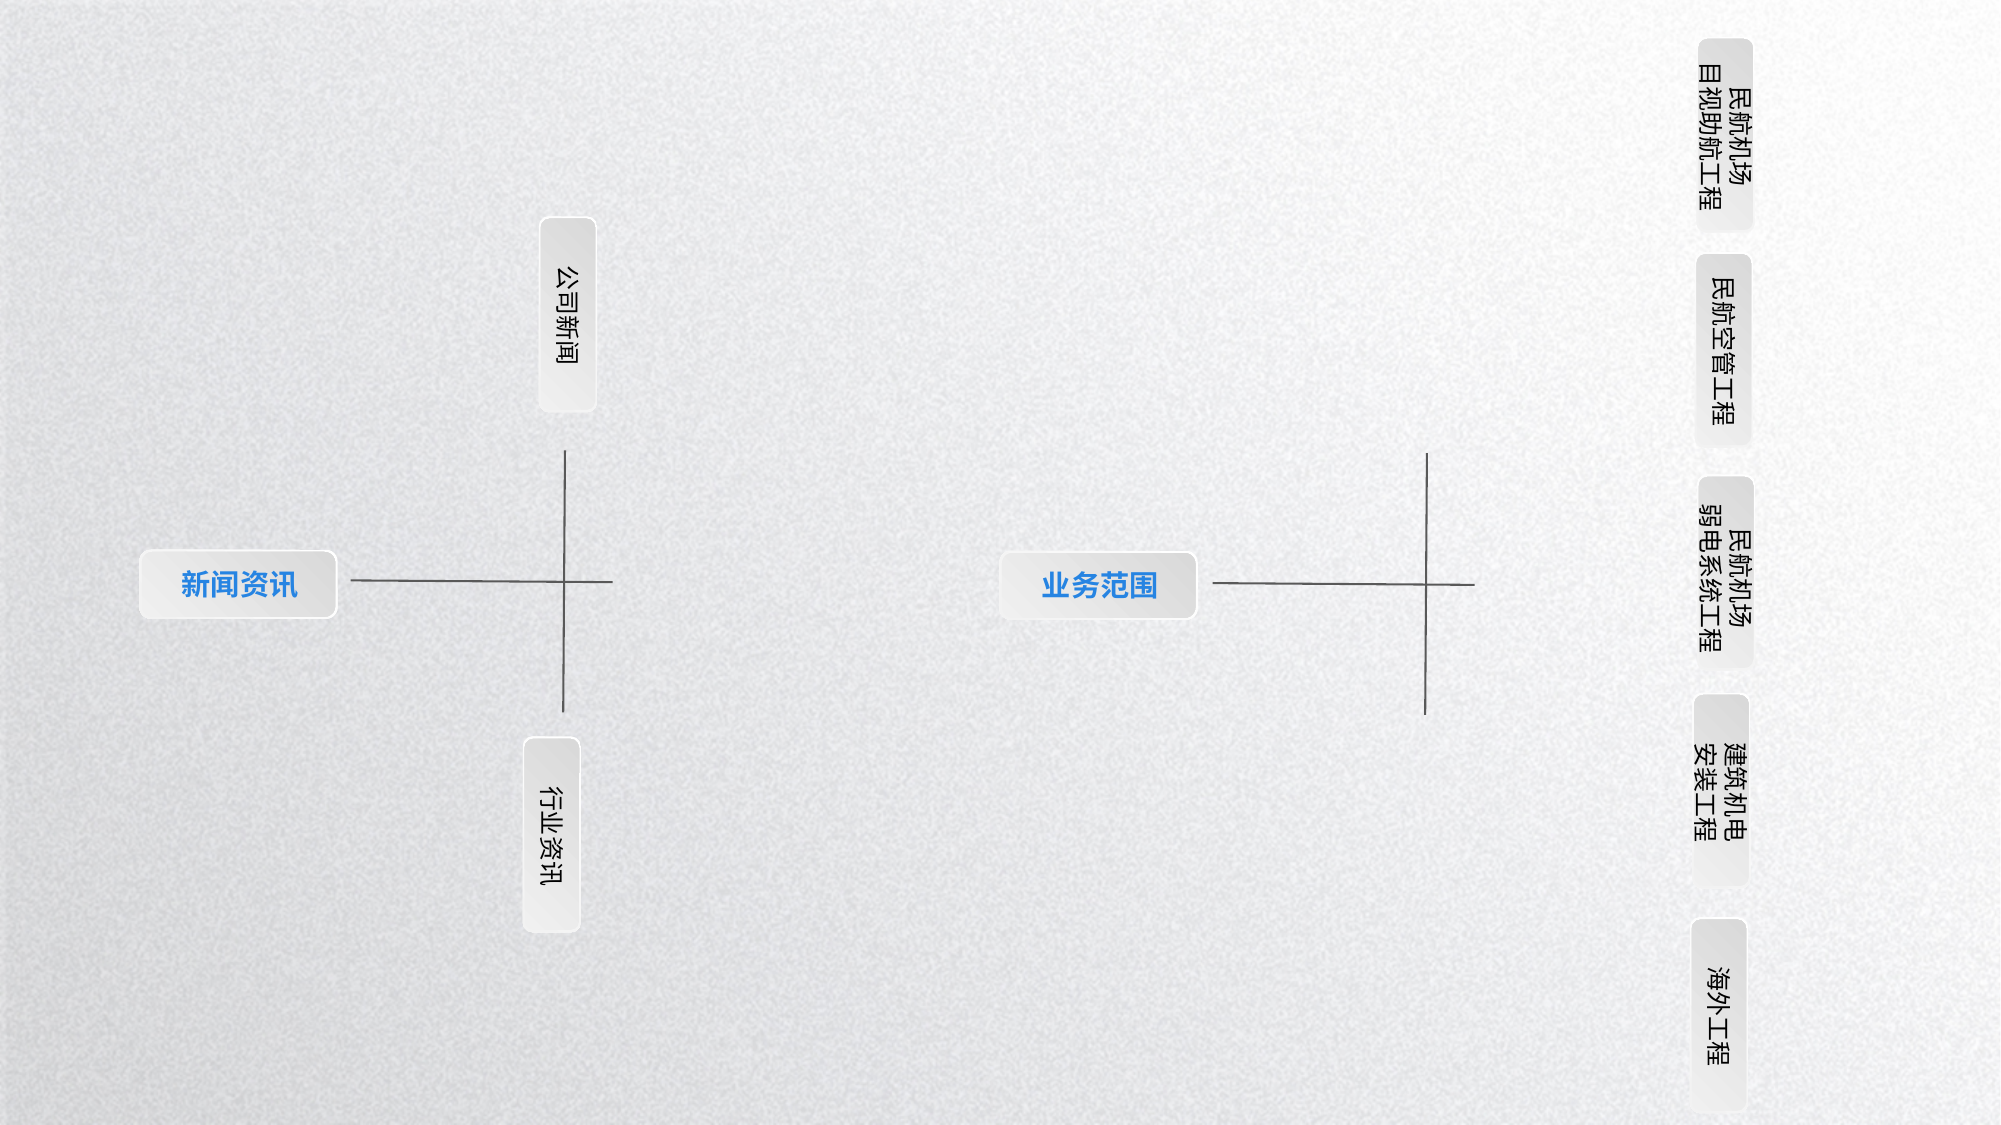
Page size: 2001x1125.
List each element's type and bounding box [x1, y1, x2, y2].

text_box [1696, 474, 1757, 677]
text_box [538, 216, 599, 413]
text_box [1692, 692, 1752, 889]
text_box [1694, 251, 1755, 448]
picture [0, 0, 2001, 1125]
text_box [522, 736, 582, 933]
text_box [1696, 36, 1756, 233]
text_box [999, 550, 1199, 621]
text_box [1689, 916, 1750, 1114]
text_box [139, 549, 338, 620]
